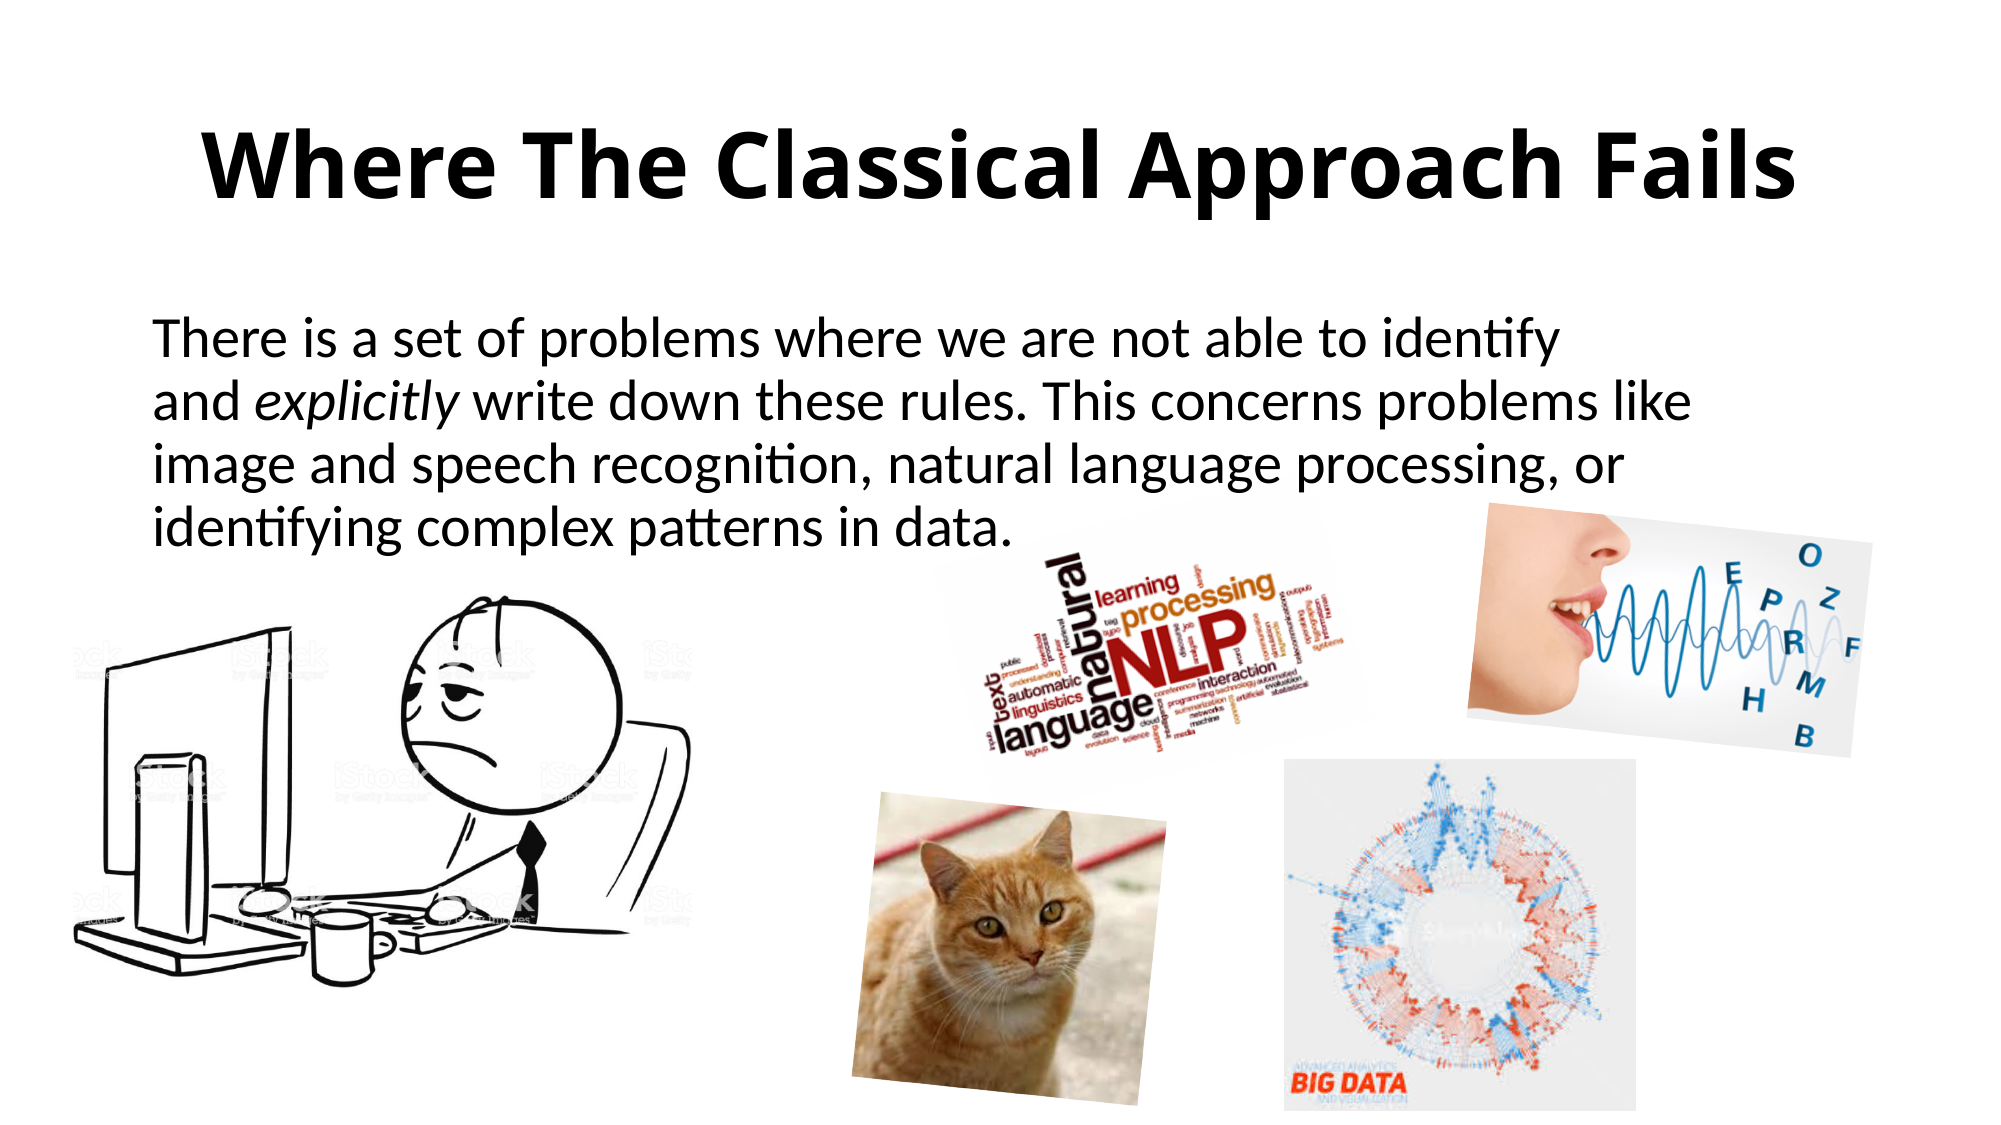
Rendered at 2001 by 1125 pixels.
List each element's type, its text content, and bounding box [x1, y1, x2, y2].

picture [852, 792, 1166, 1105]
picture [73, 594, 692, 989]
picture [957, 513, 1636, 1111]
list There is a set of problems where we are not able to identify and explicitly write down these rules. This concerns problems like image and speech recognition, natural language processing, or identifying complex patterns in data. [137, 299, 1863, 1014]
title Where The Classical Approach Fails [137, 59, 1863, 278]
picture [1467, 503, 1872, 757]
